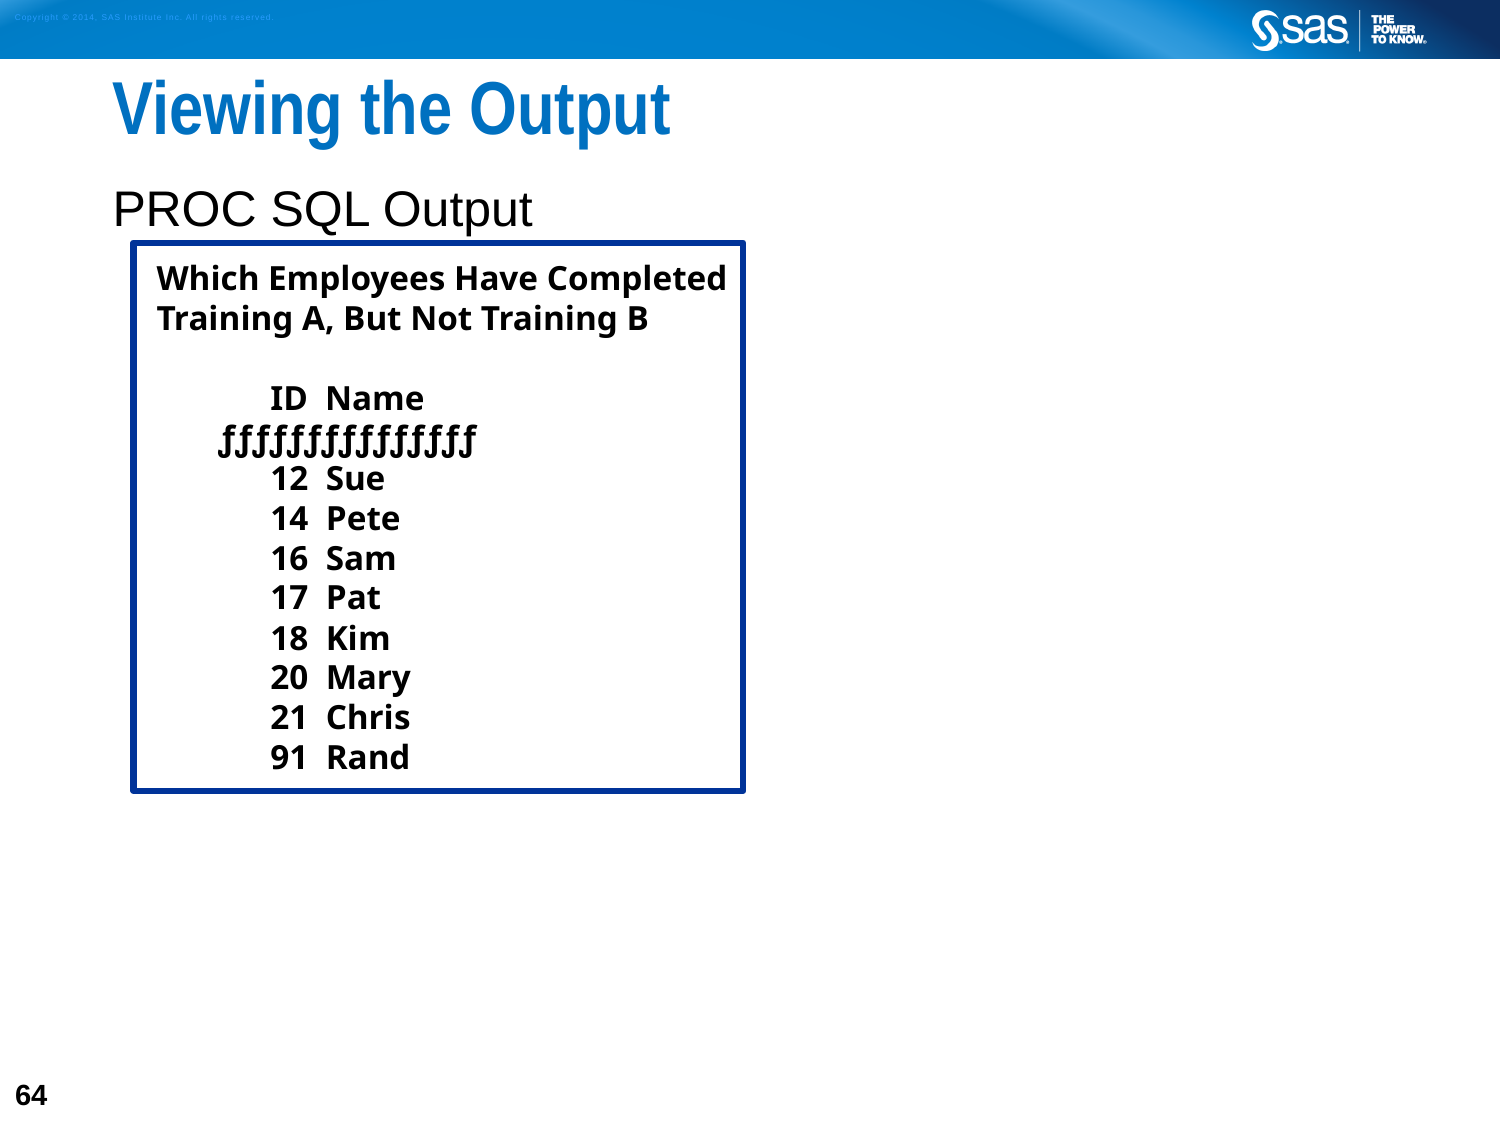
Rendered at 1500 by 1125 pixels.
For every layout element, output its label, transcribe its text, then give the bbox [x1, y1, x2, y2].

picture [0, 0, 1500, 59]
list PROC SQL Output [112, 176, 1400, 876]
title Viewing the Output [112, 75, 1500, 187]
text_box Which Employees Have Completed Training A, But Not Training B ID Name ƒƒƒƒƒƒƒƒƒƒƒƒƒƒƒ 12 Sue 14 Pete 16 Sam 17 Pat 18 Kim 20 Mary 21 Chris 91 Rand [133, 242, 744, 791]
